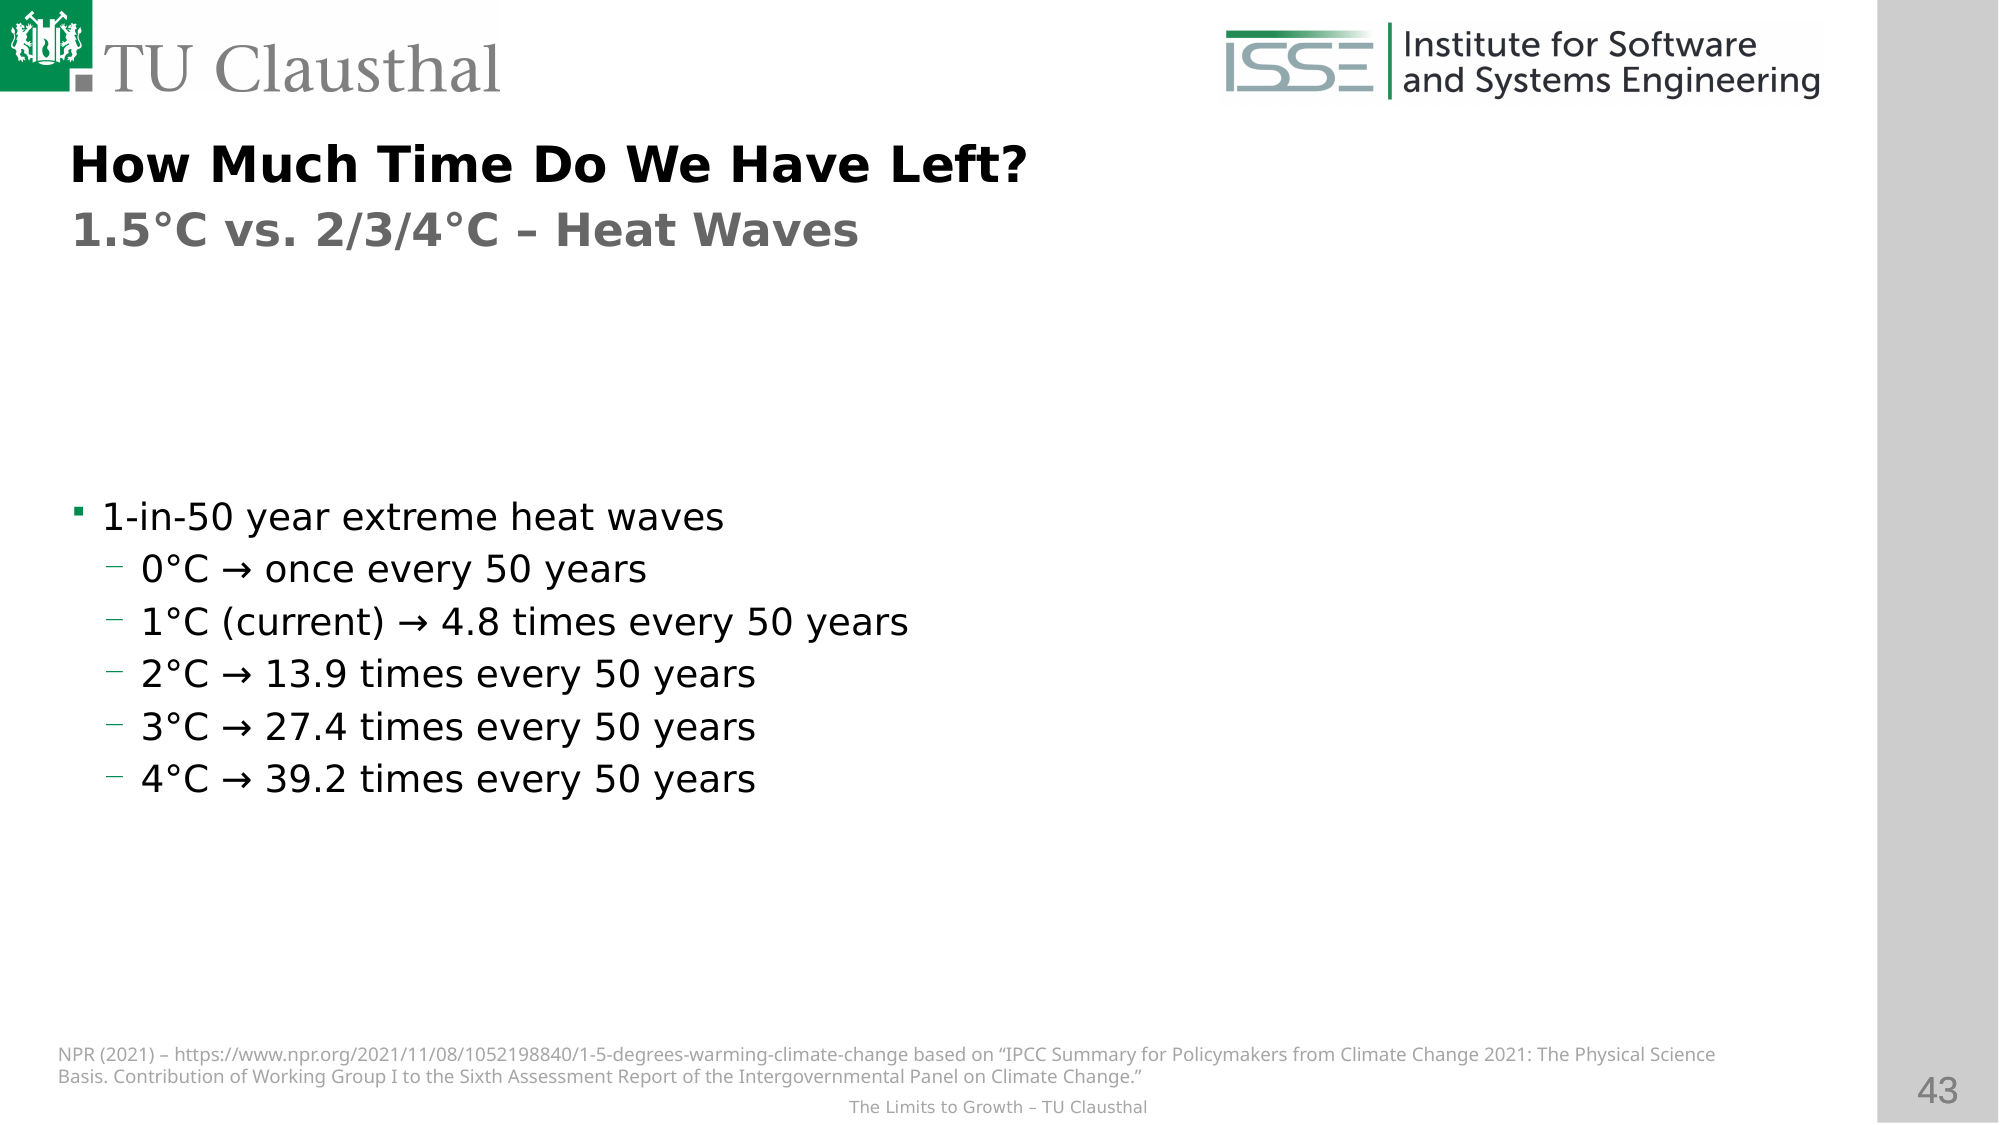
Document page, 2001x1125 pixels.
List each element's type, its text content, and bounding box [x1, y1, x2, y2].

picture [1218, 22, 1825, 106]
picture [0, 0, 500, 92]
text_box 1.5°C vs. 2/3/4°C – Heat Waves [70, 188, 1769, 269]
text_box NPR (2021) – https://www.npr.org/2021/11/08/1052198840/1-5-degrees-warming-climate-change based on “IPCC Summary for Policymakers from Climate Change 2021: The Physical Science Basis. Contribution of Working Group I to the Sixth Assessment Report of the Intergovernmental Panel on Climate Change.” [43, 1035, 1784, 1095]
text_box How Much Time Do We Have Left? [54, 125, 1817, 206]
text_box 1-in-50 year extreme heat waves 0°C → once every 50 years 1°C (current) → 4.8 times every 50 years 2°C → 13.9 times every 50 years 3°C → 27.4 times every 50 years 4°C → 39.2 times every 50 years [54, 207, 1799, 1033]
